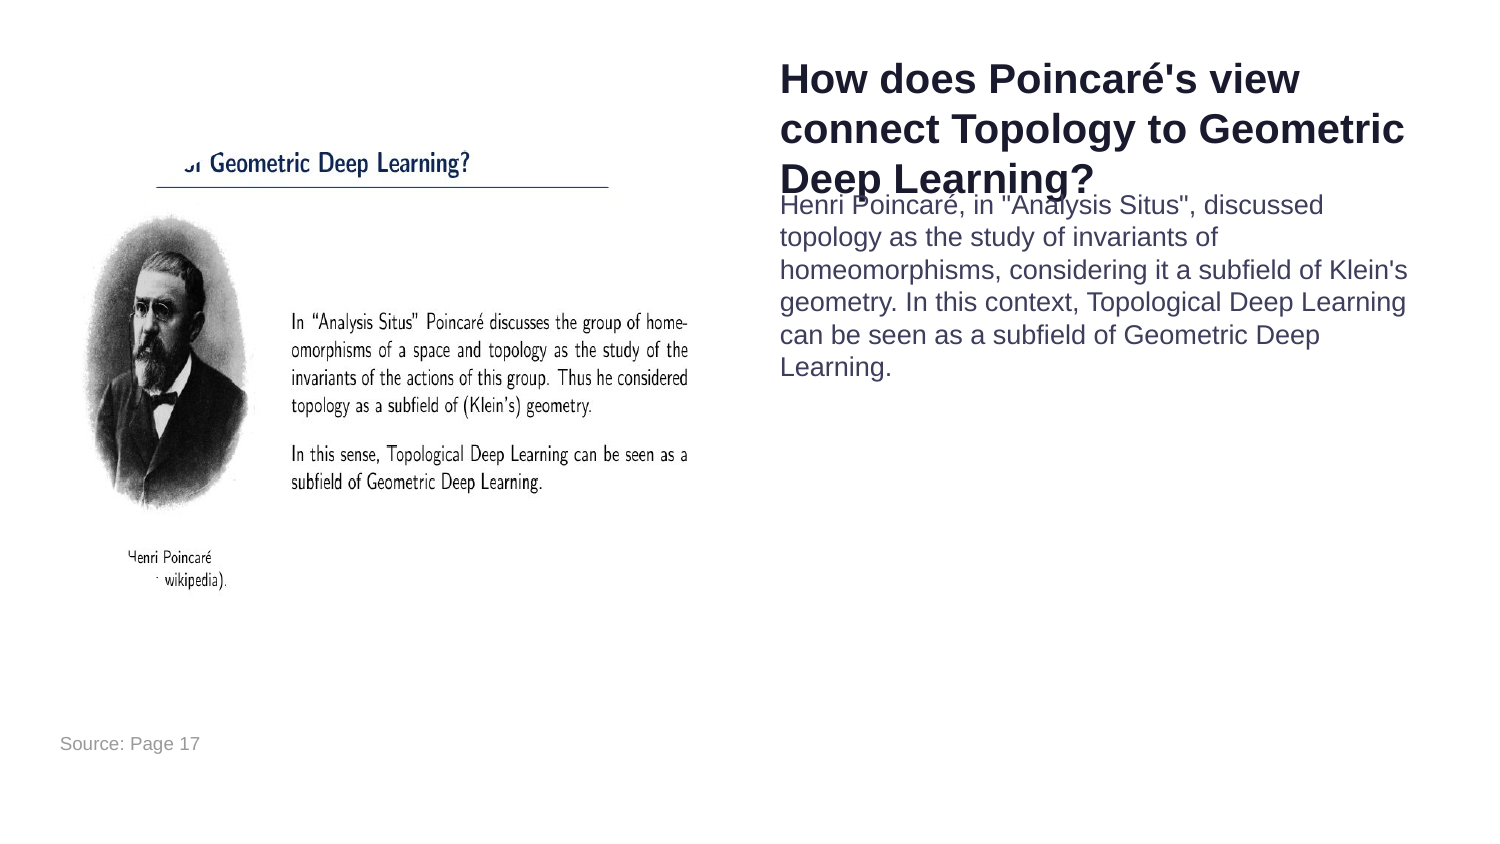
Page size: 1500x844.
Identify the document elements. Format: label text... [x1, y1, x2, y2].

text_box Henri Poincaré, in "Analysis Situs", discussed topology as the study of invariants of homeomorphisms, considering it a subfield of Klein's geometry. In this context, Topological Deep Learning can be seen as a subfield of Geometric Deep Learning. [764, 179, 1440, 645]
text_box How does Poincaré's view connect Topology to Geometric Deep Learning? [764, 44, 1440, 165]
text_box Source: Page 17 [44, 719, 495, 765]
picture [44, 119, 720, 645]
